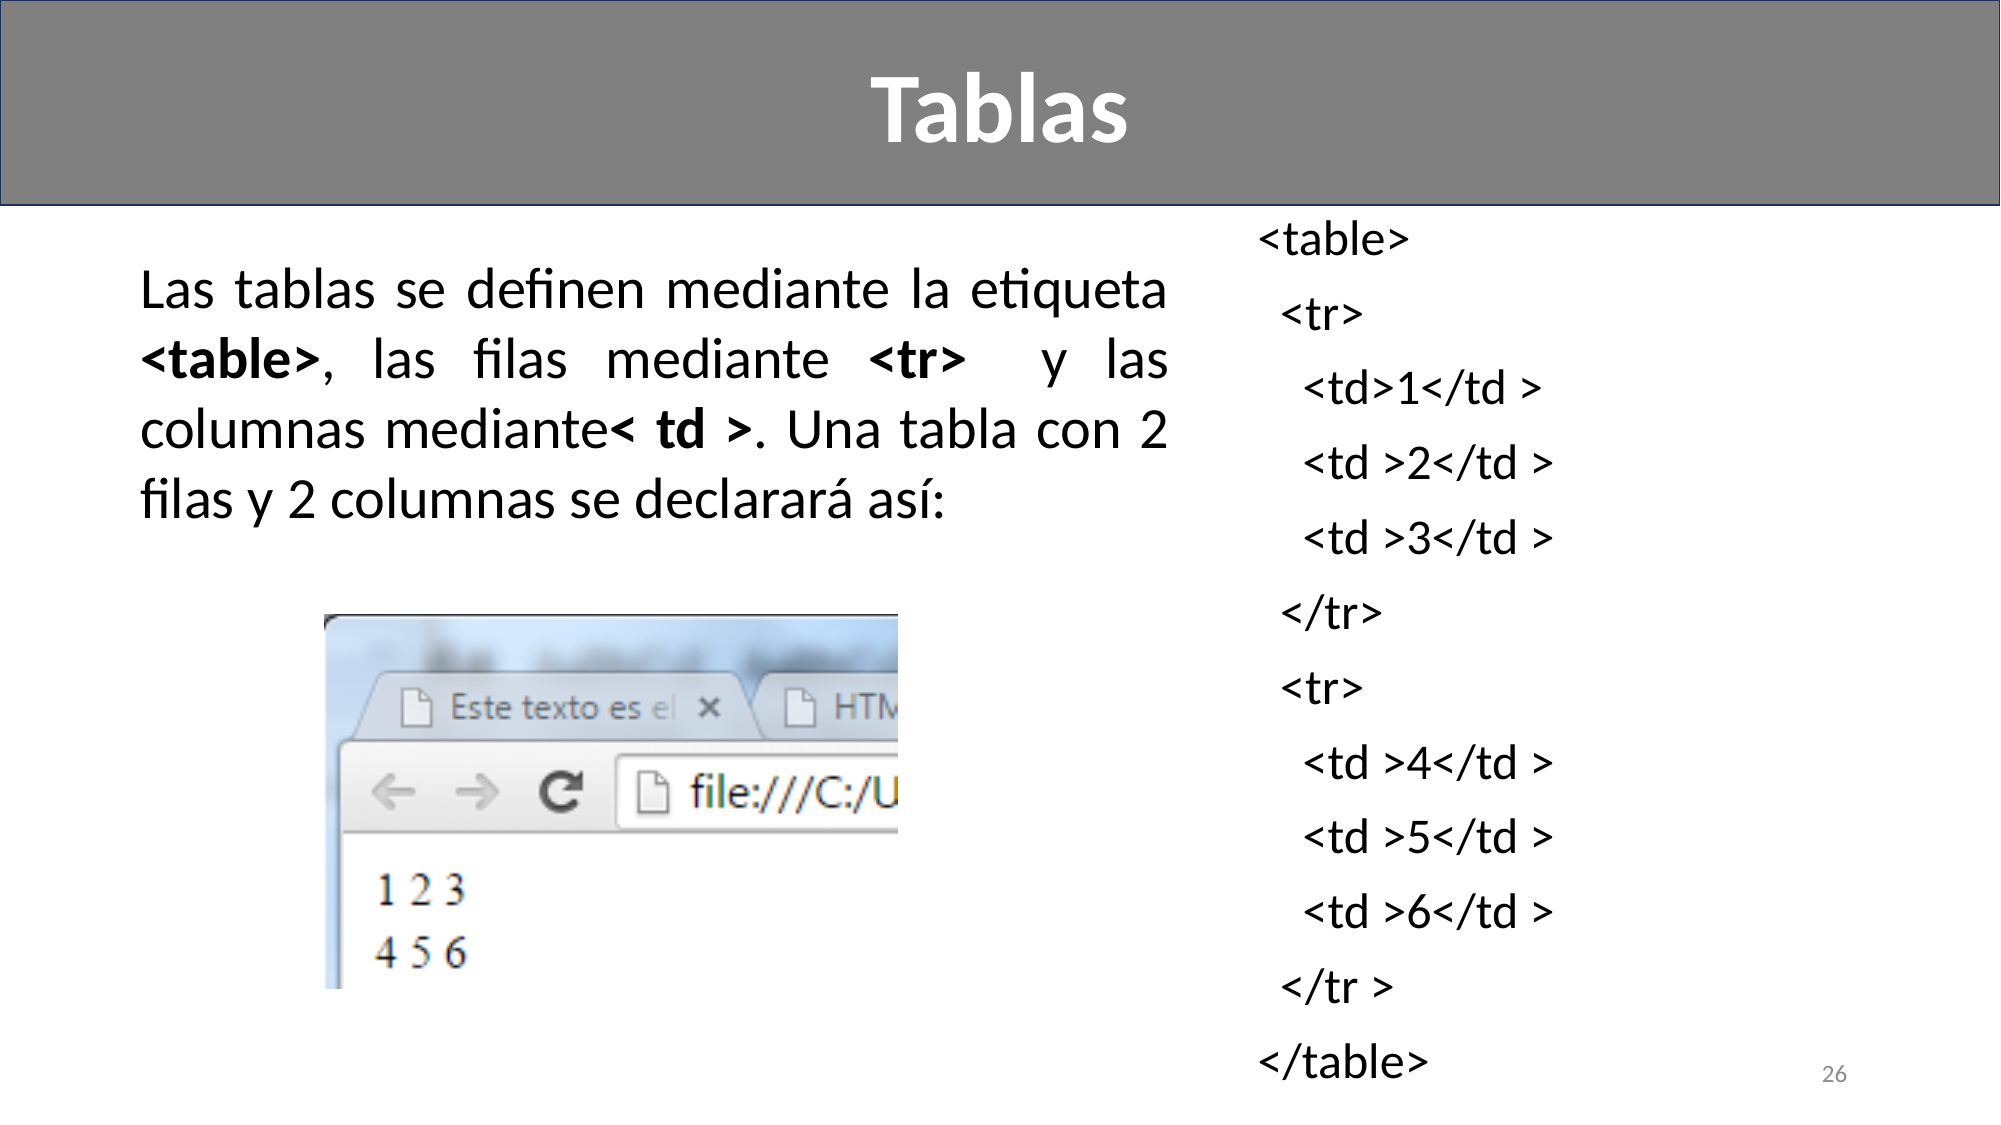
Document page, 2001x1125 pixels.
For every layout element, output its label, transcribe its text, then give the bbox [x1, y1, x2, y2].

text_box Tablas [0, 0, 2000, 206]
list <table> <tr> <td>1</td > <td >2</td > <td >3</td > </tr> <tr> <td >4</td > <td >5</td > <td >6</td > </tr > </table> [1183, 206, 1820, 833]
text_box Las tablas se definen mediante la etiqueta <table>, las filas mediante <tr> y las columnas mediante< td >. Una tabla con 2 filas y 2 columnas se declarará así: [125, 242, 1184, 538]
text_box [324, 614, 898, 989]
slide_number 26 [1412, 1042, 1863, 1103]
